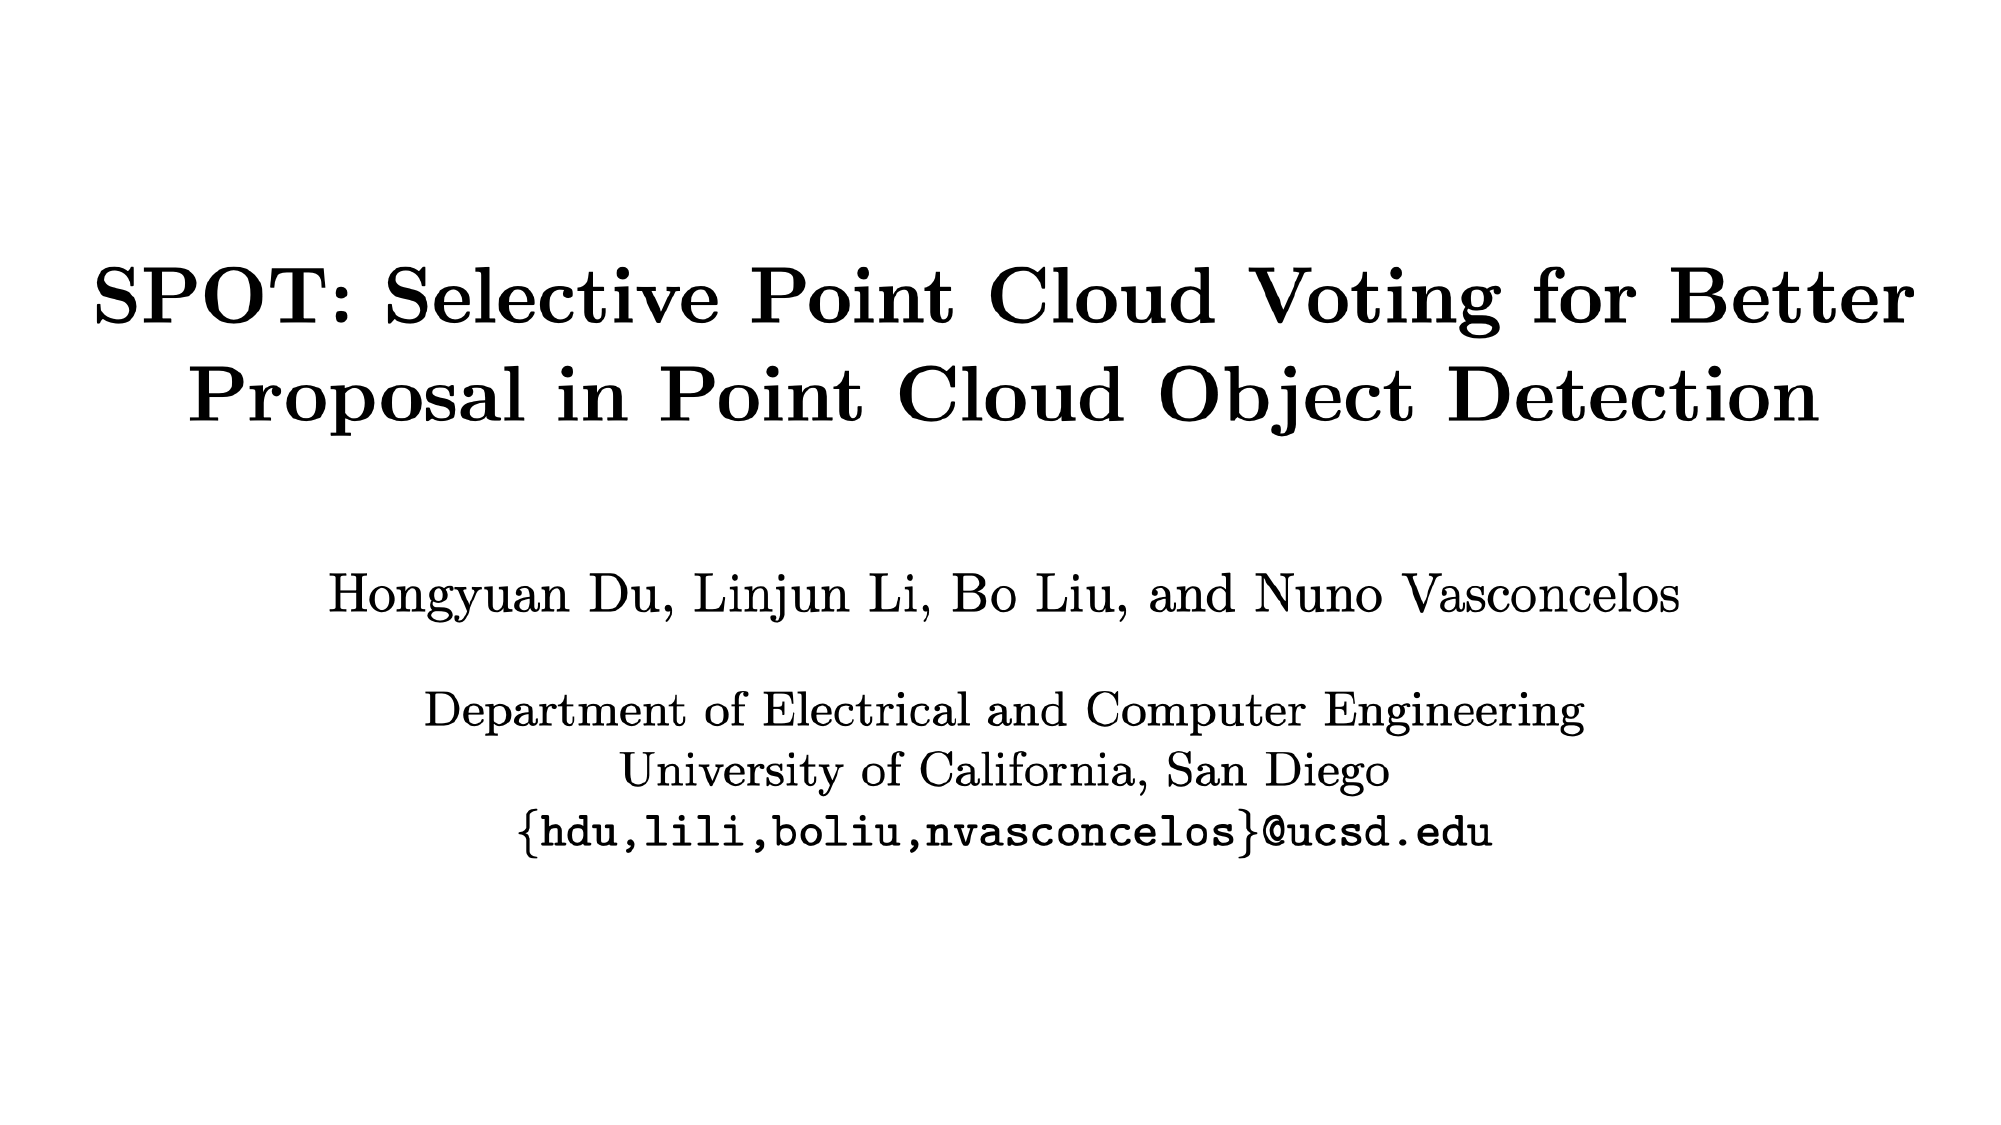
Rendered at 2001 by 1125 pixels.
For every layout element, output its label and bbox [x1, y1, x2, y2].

picture [86, 251, 1914, 874]
